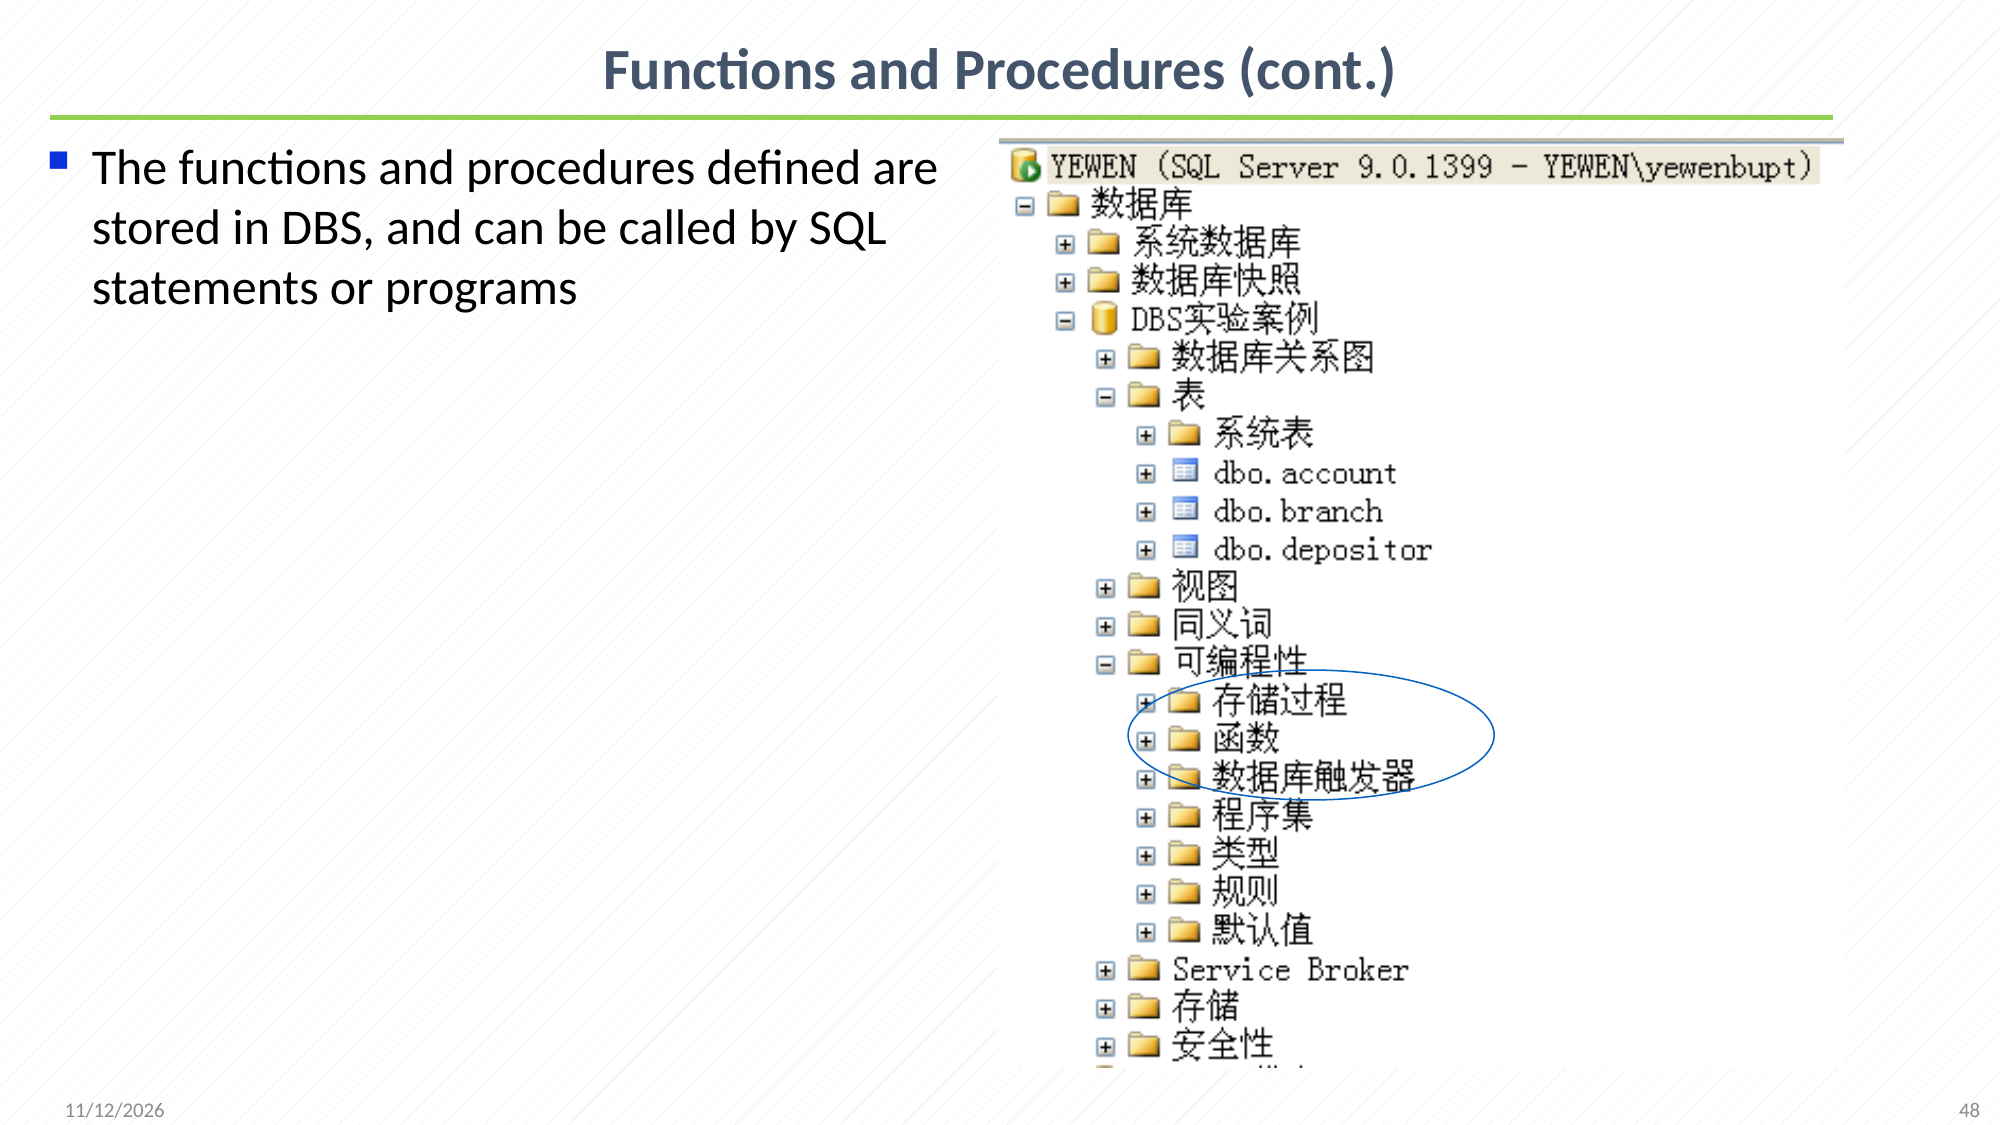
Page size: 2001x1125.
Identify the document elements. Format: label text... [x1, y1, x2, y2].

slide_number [49, 1079, 500, 1125]
slide_number 48 [1545, 1079, 1996, 1125]
list The functions and procedures defined are stored in DBS, and can be called by SQL statements or programs [32, 126, 977, 1081]
title Functions and Procedures (cont.) [50, 13, 1949, 129]
picture [999, 138, 1844, 1068]
